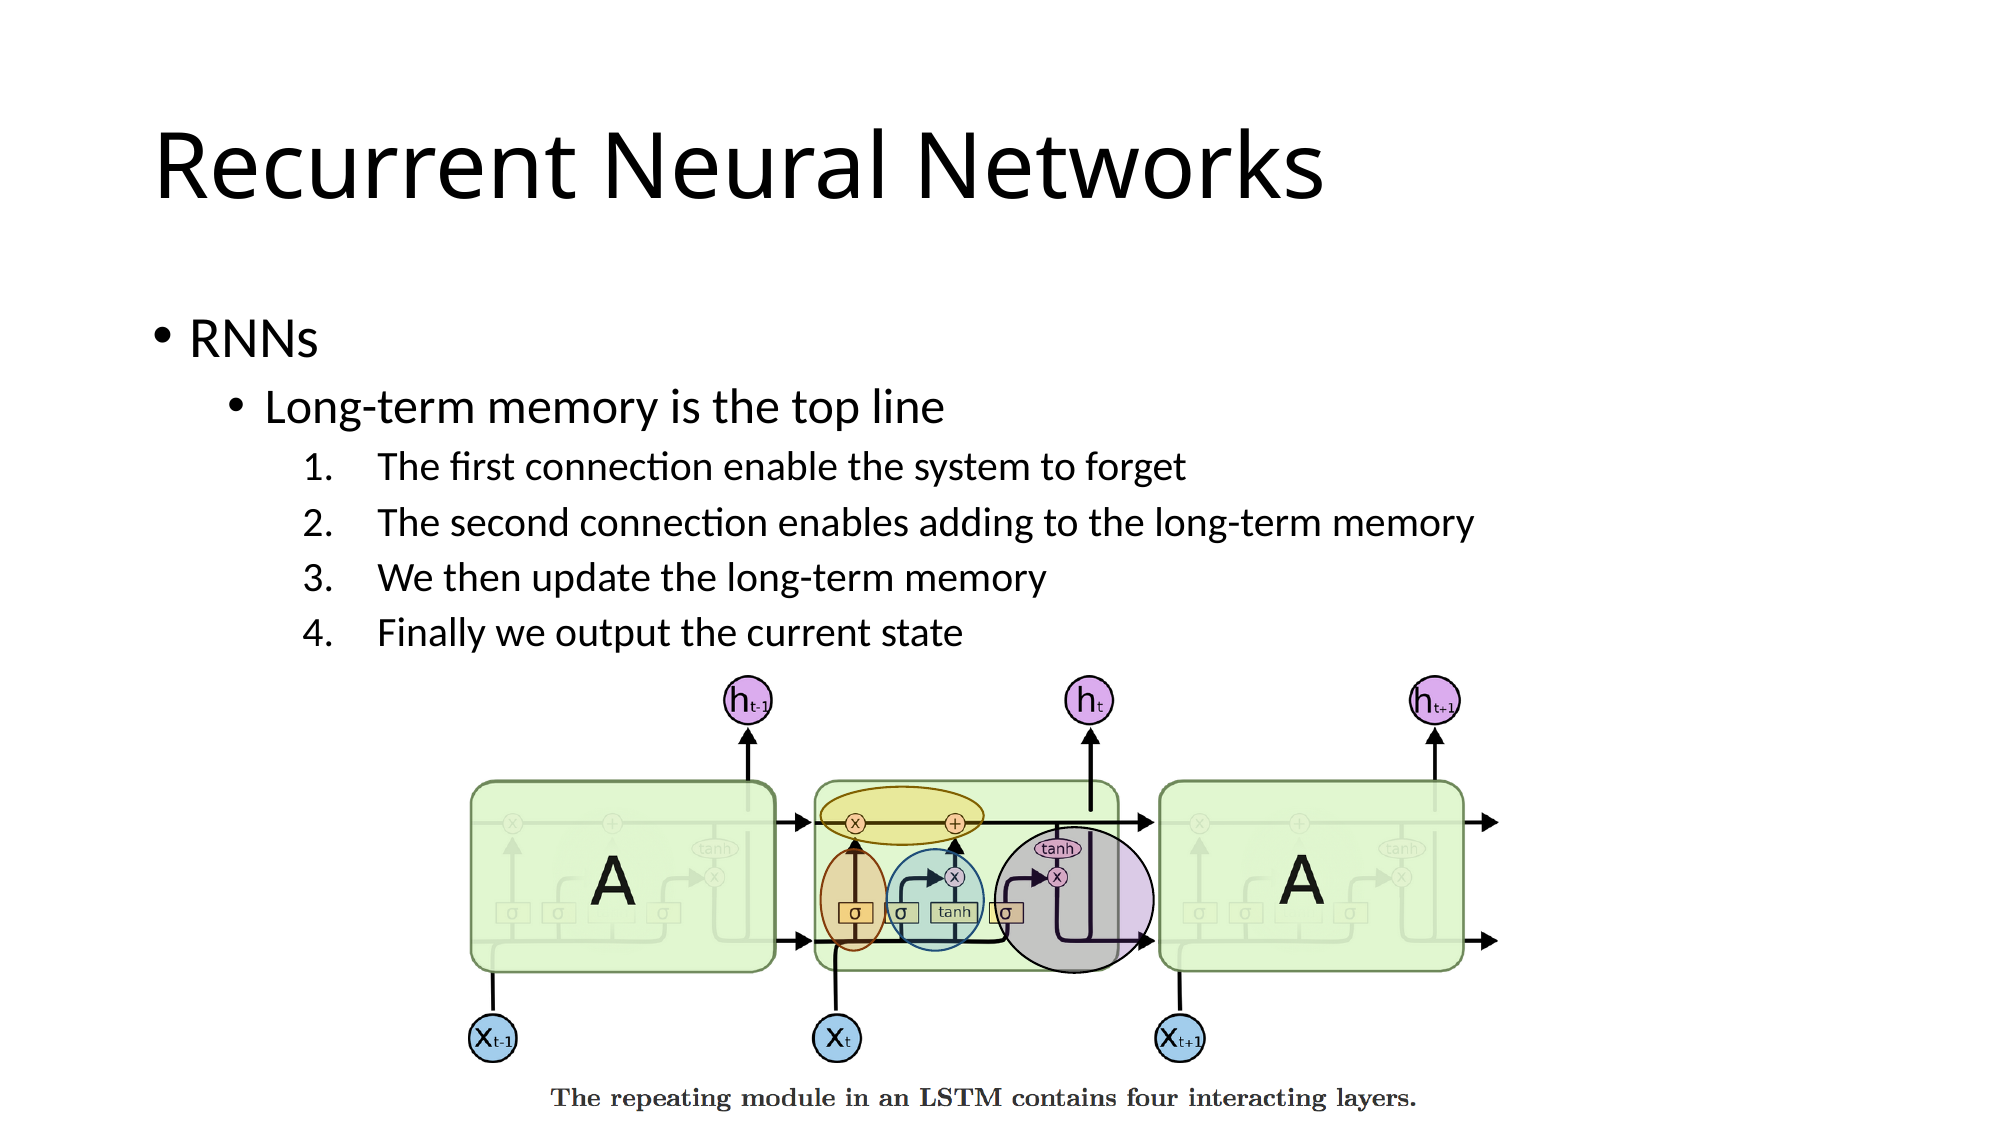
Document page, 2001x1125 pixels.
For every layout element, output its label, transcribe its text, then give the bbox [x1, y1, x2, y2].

title Recurrent Neural Networks [137, 59, 1863, 278]
list RNNs Long-term memory is the top line The first connection enable the system to forget The second connection enables adding to the long-term memory We then update the long-term memory Finally we output the current state [137, 299, 1863, 1014]
picture [404, 642, 1527, 1125]
